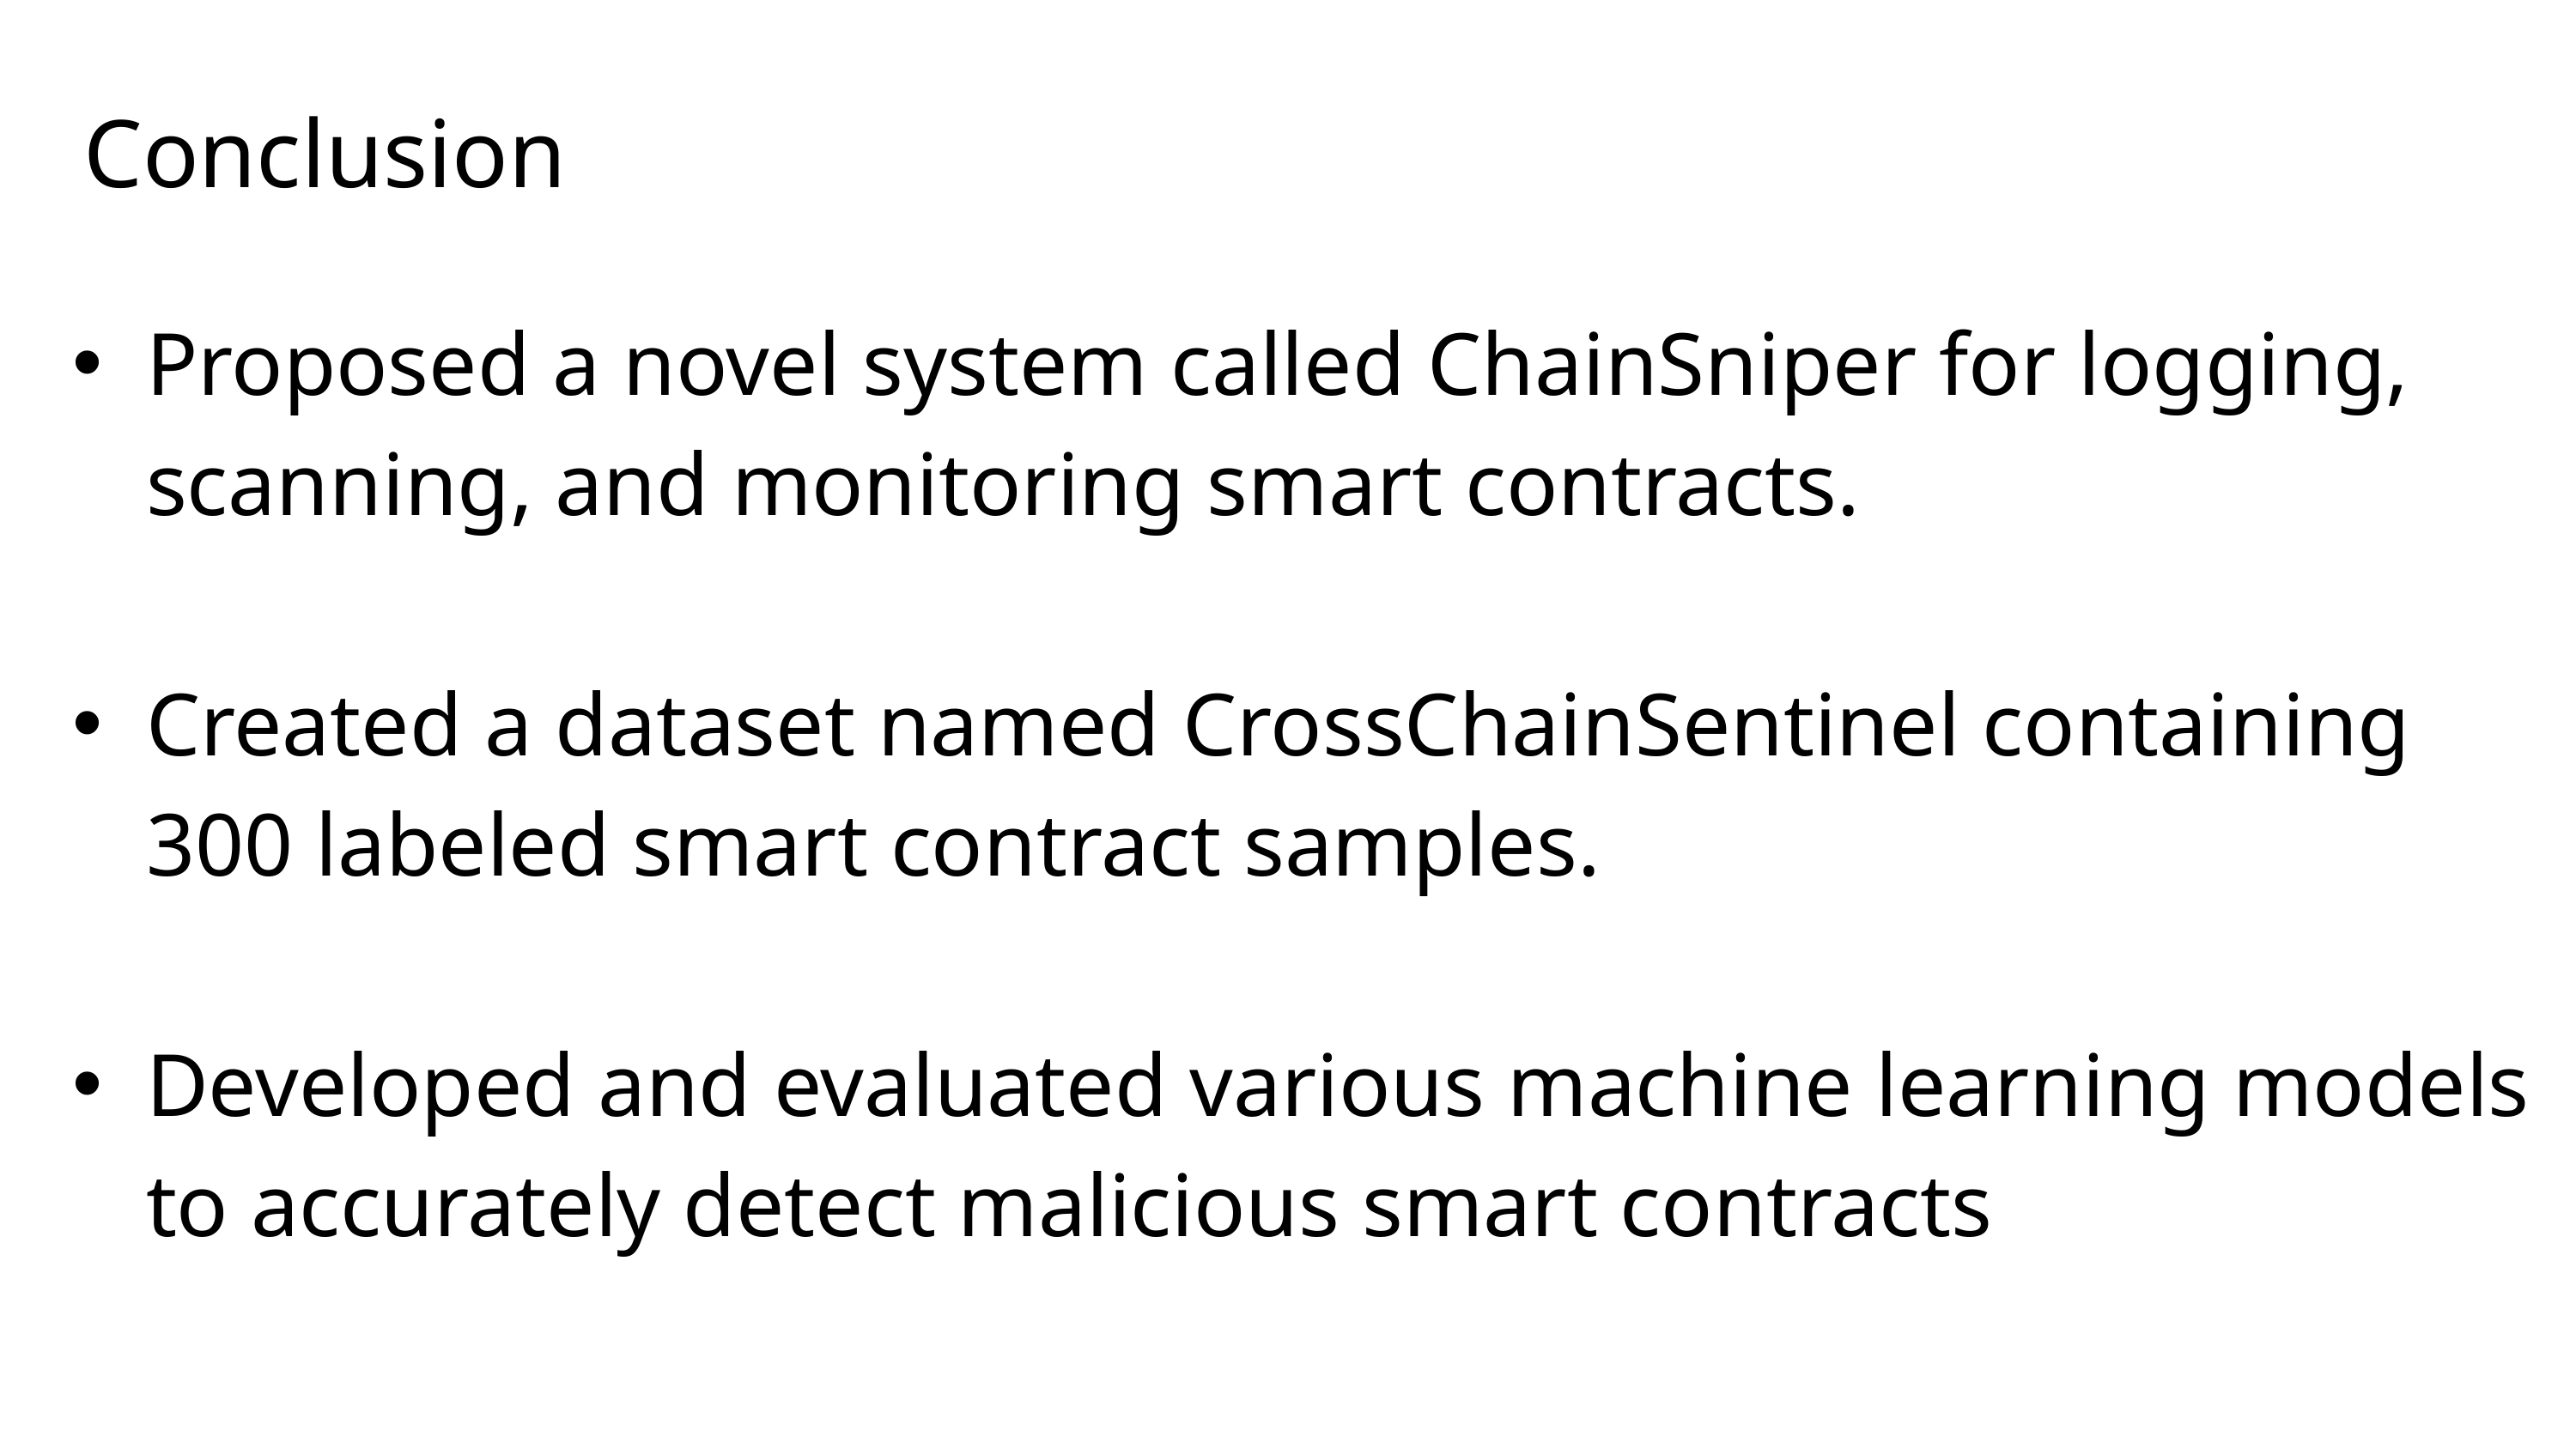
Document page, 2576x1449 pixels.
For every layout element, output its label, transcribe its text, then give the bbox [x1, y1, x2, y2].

text_box Conclusion [83, 76, 2314, 207]
text_box Proposed a novel system called ChainSniper for logging, scanning, and monitoring smart contracts. Created a dataset named CrossChainSentinel containing 300 labeled smart contract samples. Developed and evaluated various machine learning models to accurately detect malicious smart contracts [0, 292, 2576, 1254]
